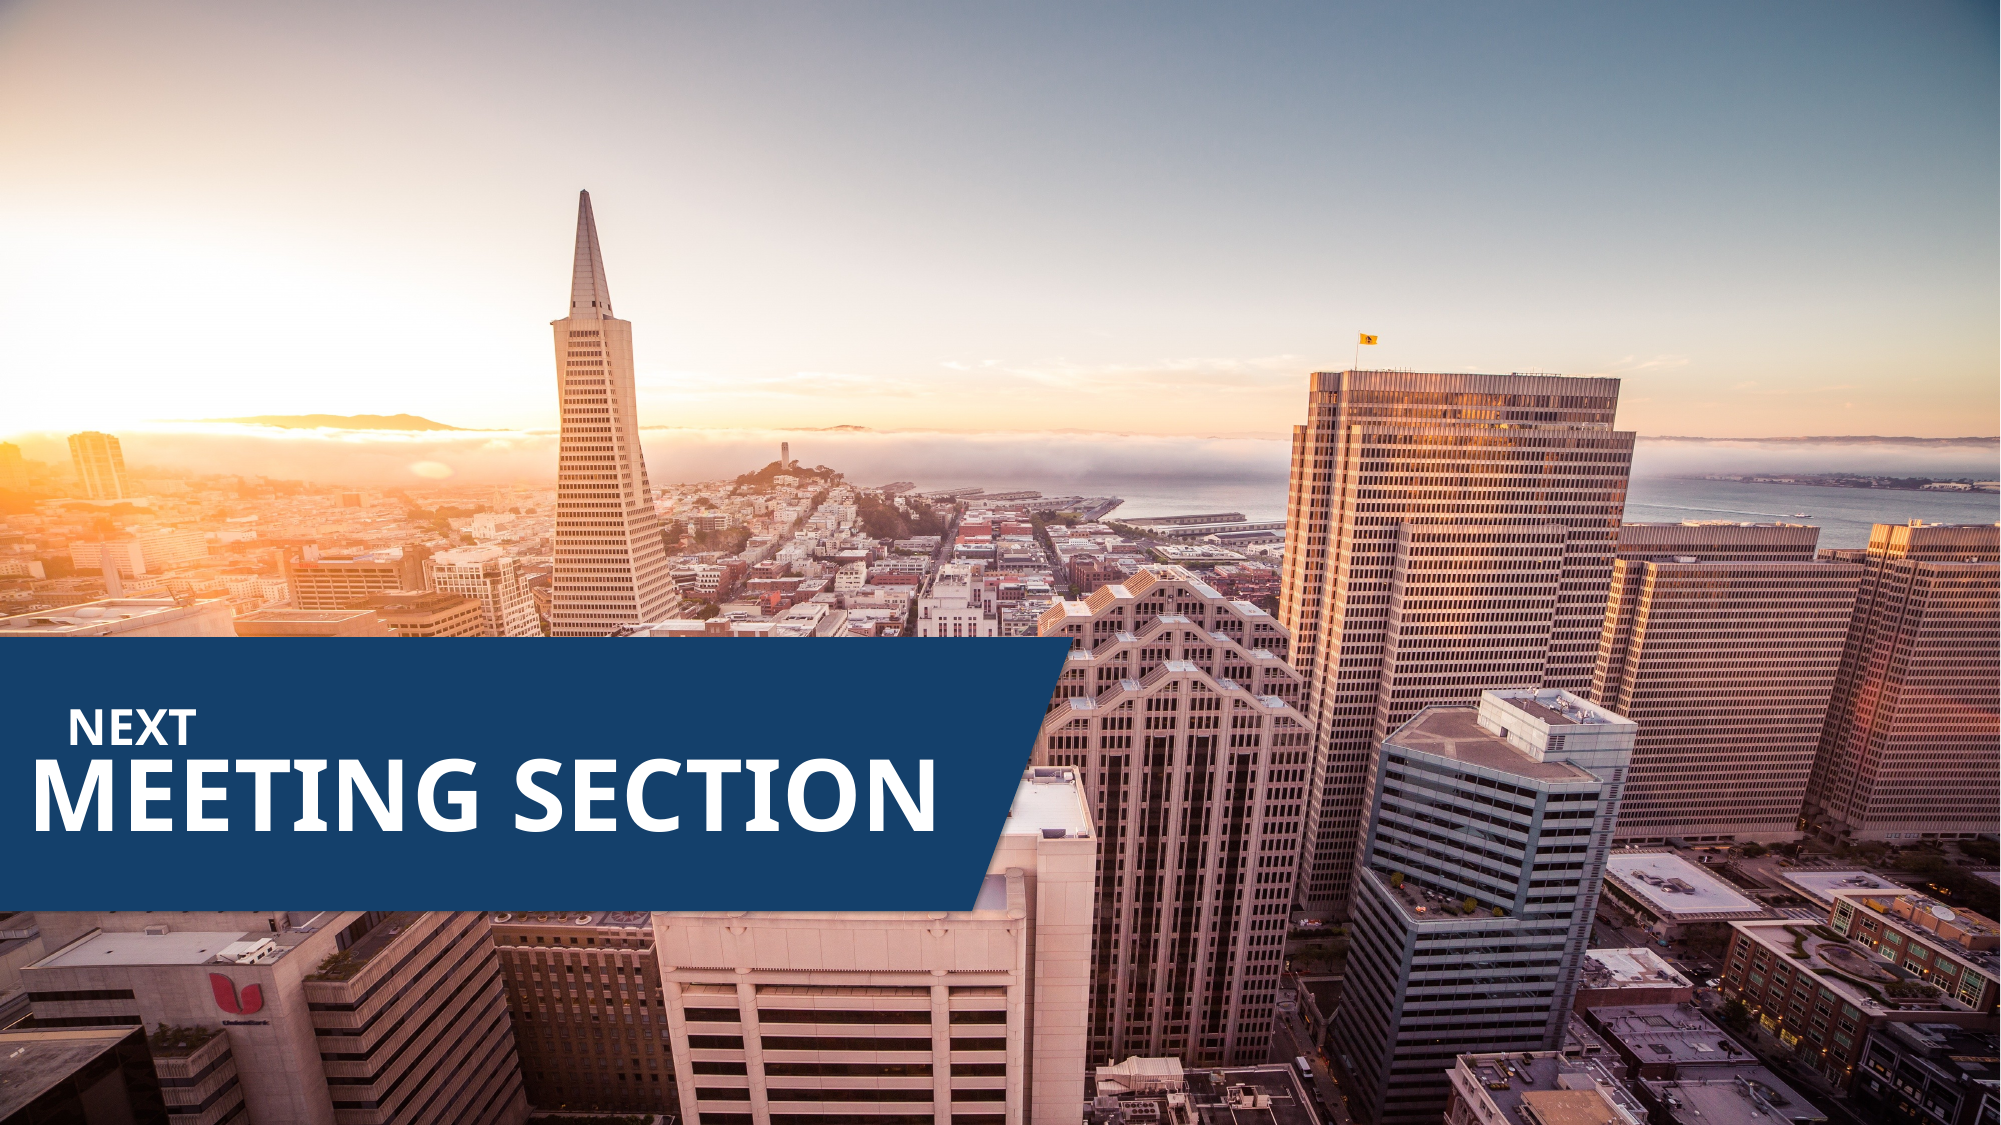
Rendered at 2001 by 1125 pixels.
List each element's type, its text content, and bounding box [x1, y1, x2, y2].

text_box MEETING SECTION [20, 724, 951, 859]
text_box NEXT [59, 687, 205, 763]
picture [0, 0, 2001, 1125]
text_box [0, 637, 1074, 912]
